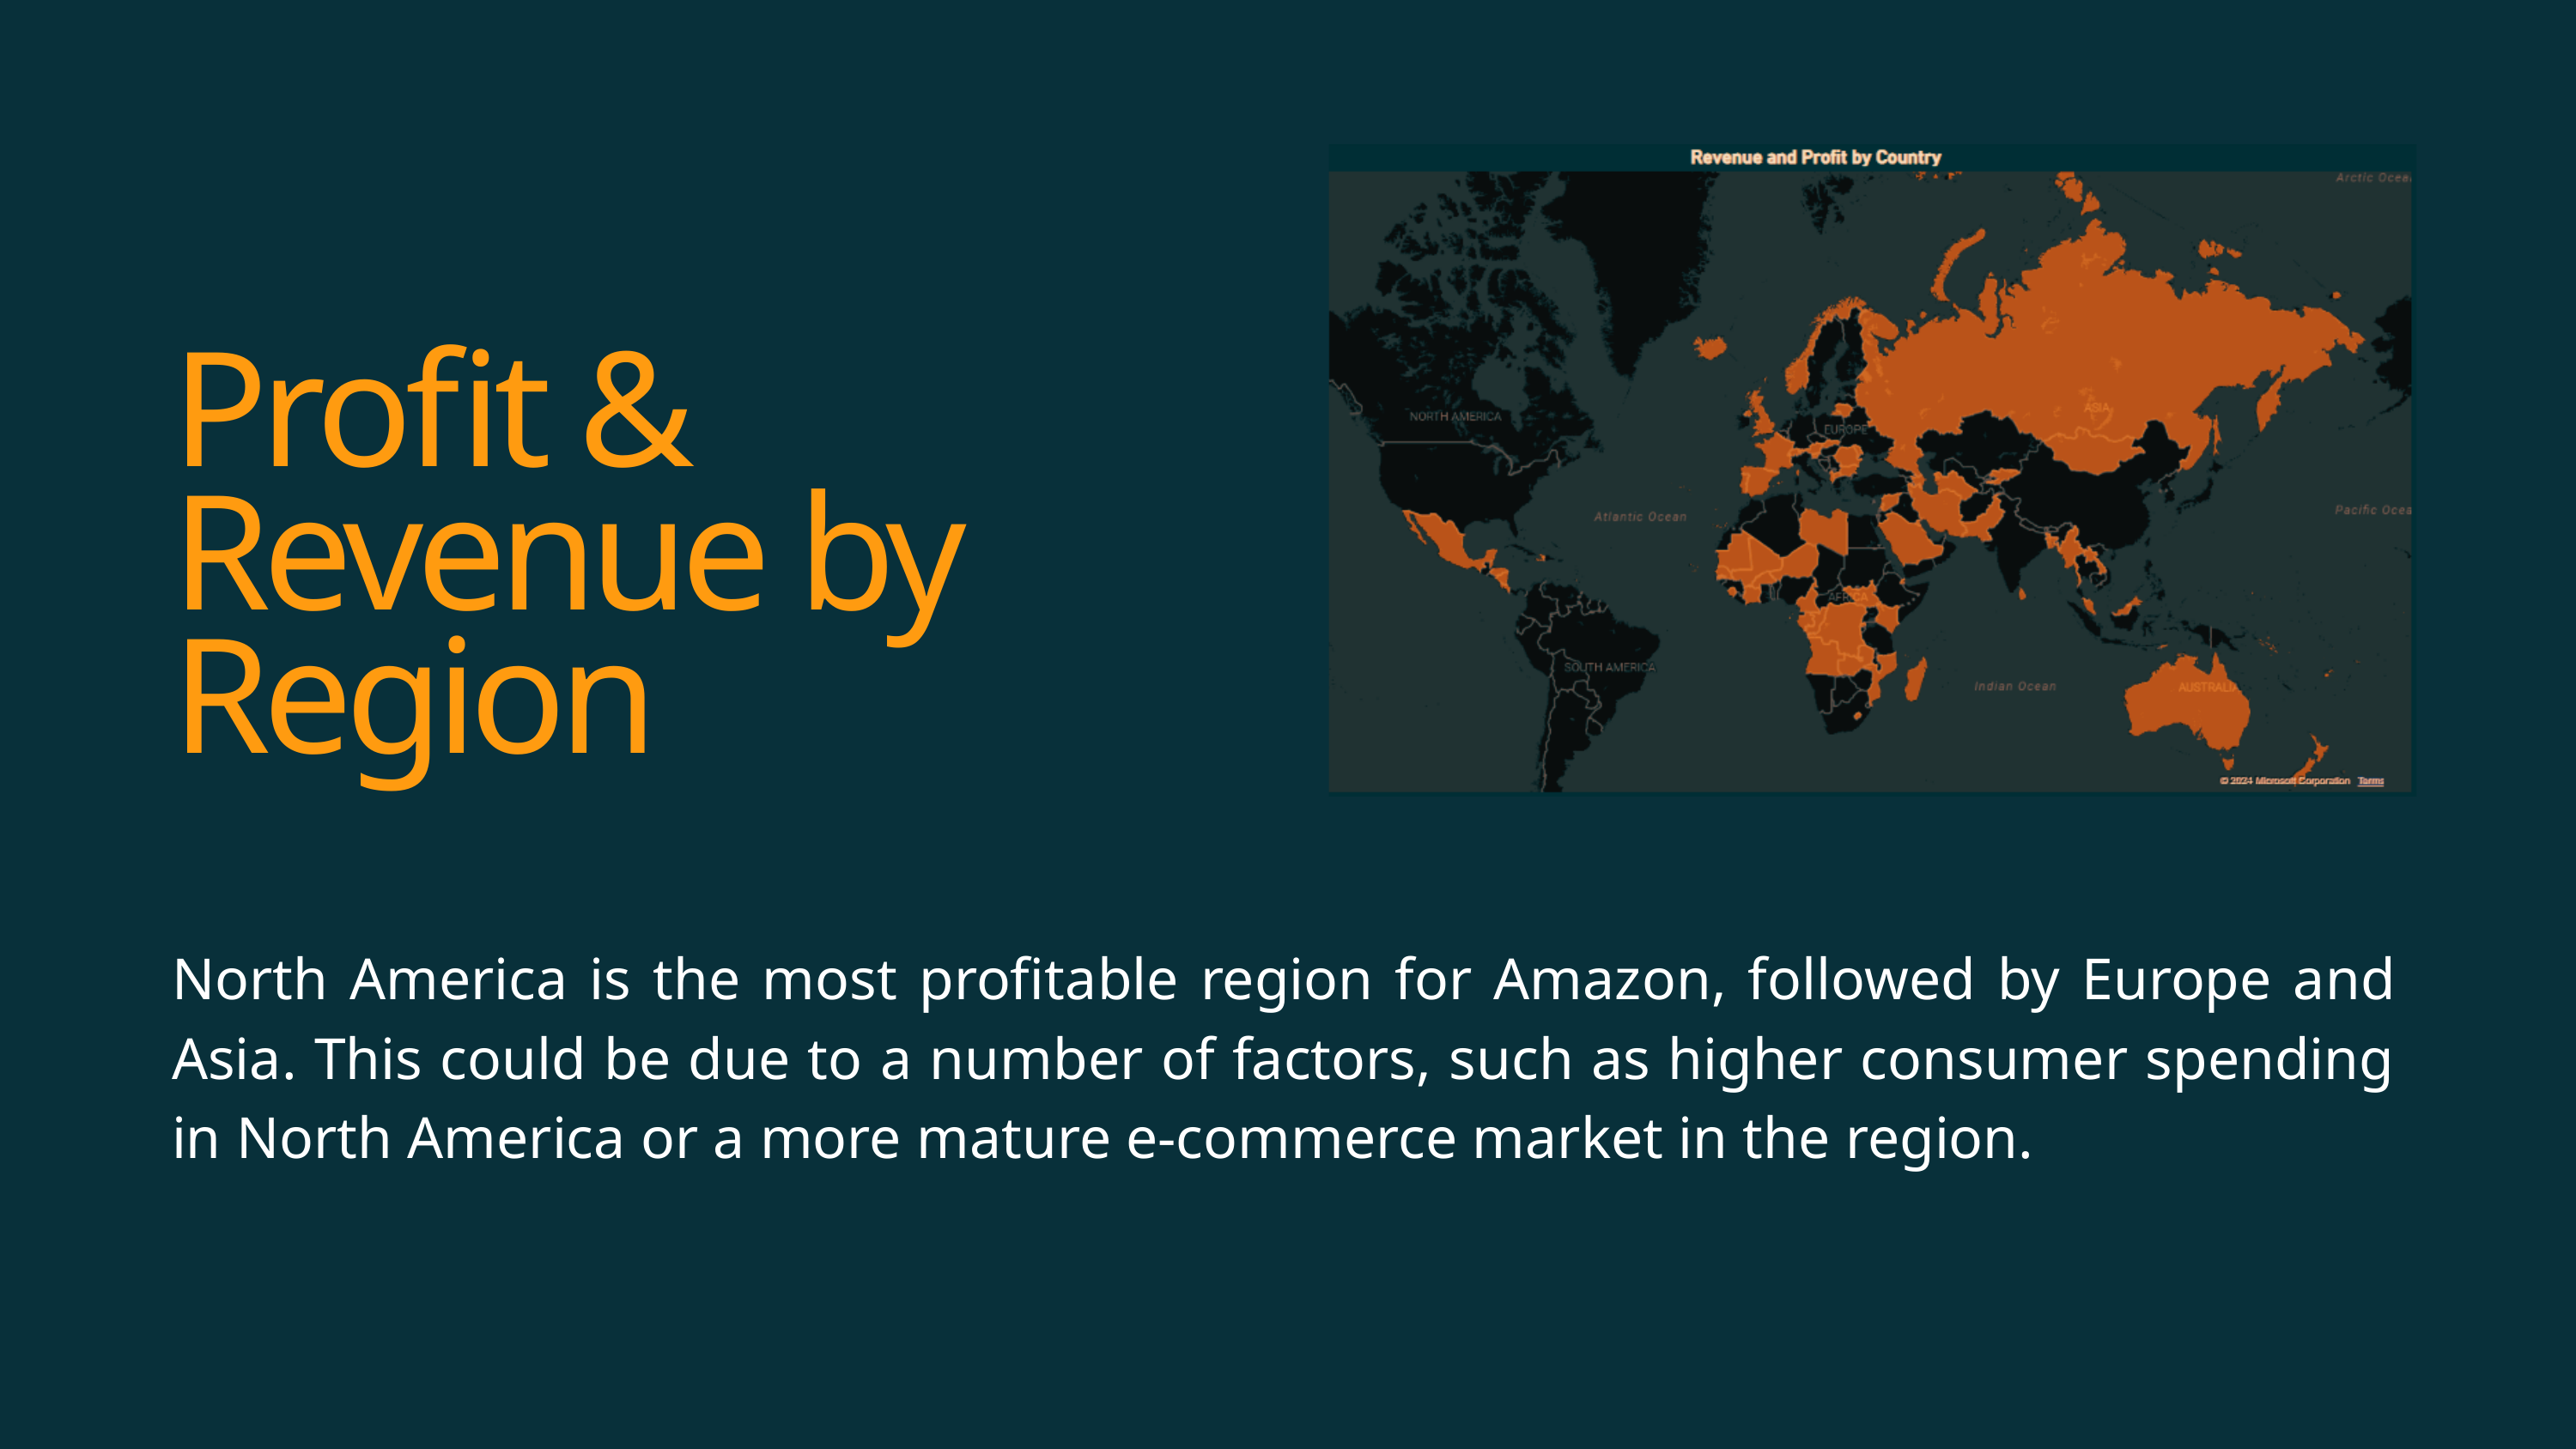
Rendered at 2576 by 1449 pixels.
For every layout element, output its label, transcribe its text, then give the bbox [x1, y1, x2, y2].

text_box North America is the most profitable region for Amazon, followed by Europe and Asia. This could be due to a number of factors, such as higher consumer spending in North America or a more mature e-commerce market in the region. [172, 931, 2399, 1170]
text_box [1328, 144, 2417, 797]
text_box Profit & Revenue by Region [172, 355, 1115, 785]
